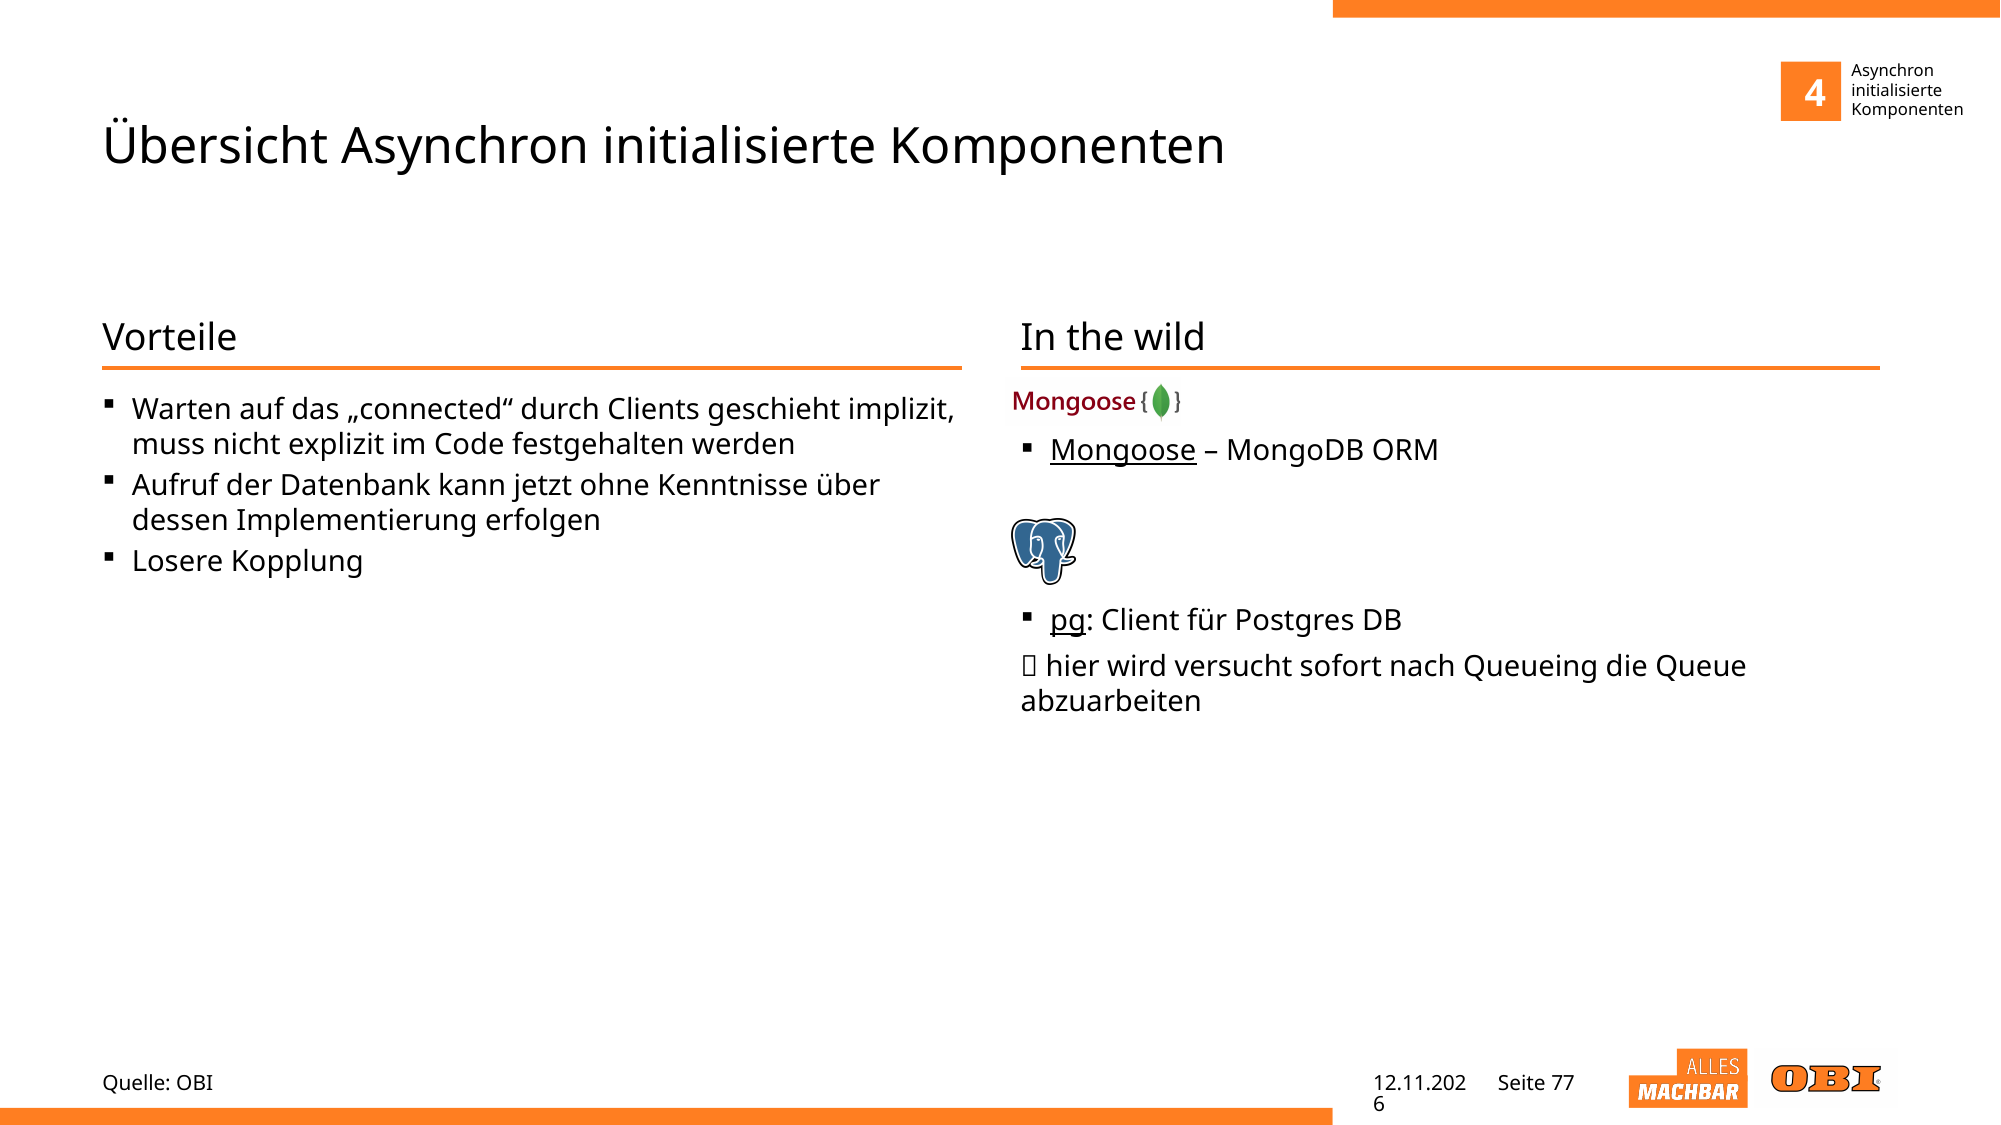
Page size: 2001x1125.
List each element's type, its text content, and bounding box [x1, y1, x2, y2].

footer Quelle: OBI [102, 1071, 1271, 1097]
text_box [1020, 261, 1880, 368]
text_box 4 [1780, 61, 1842, 122]
title Übersicht Asynchron initialisierte Komponenten [102, 112, 1880, 174]
slide_number Seite 77 [1497, 1071, 1588, 1097]
text_box Mongoose – MongoDB ORM pg: Client für Postgres DB  hier wird versucht sofort nach Queueing die Queue abzuarbeiten [1020, 390, 1880, 800]
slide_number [1373, 1071, 1475, 1097]
picture [1638, 1058, 1739, 1100]
text_box Asynchron initialisierte Komponenten [1851, 59, 1976, 120]
picture [1005, 377, 1181, 426]
picture [1011, 518, 1076, 585]
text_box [102, 261, 962, 368]
text_box Warten auf das „connected“ durch Clients geschieht implizit, muss nicht explizit im Code festgehalten werden Aufruf der Datenbank kann jetzt ohne Kenntnisse über dessen Implementierung erfolgen Losere Kopplung [102, 390, 962, 619]
picture [1754, 1048, 1898, 1107]
